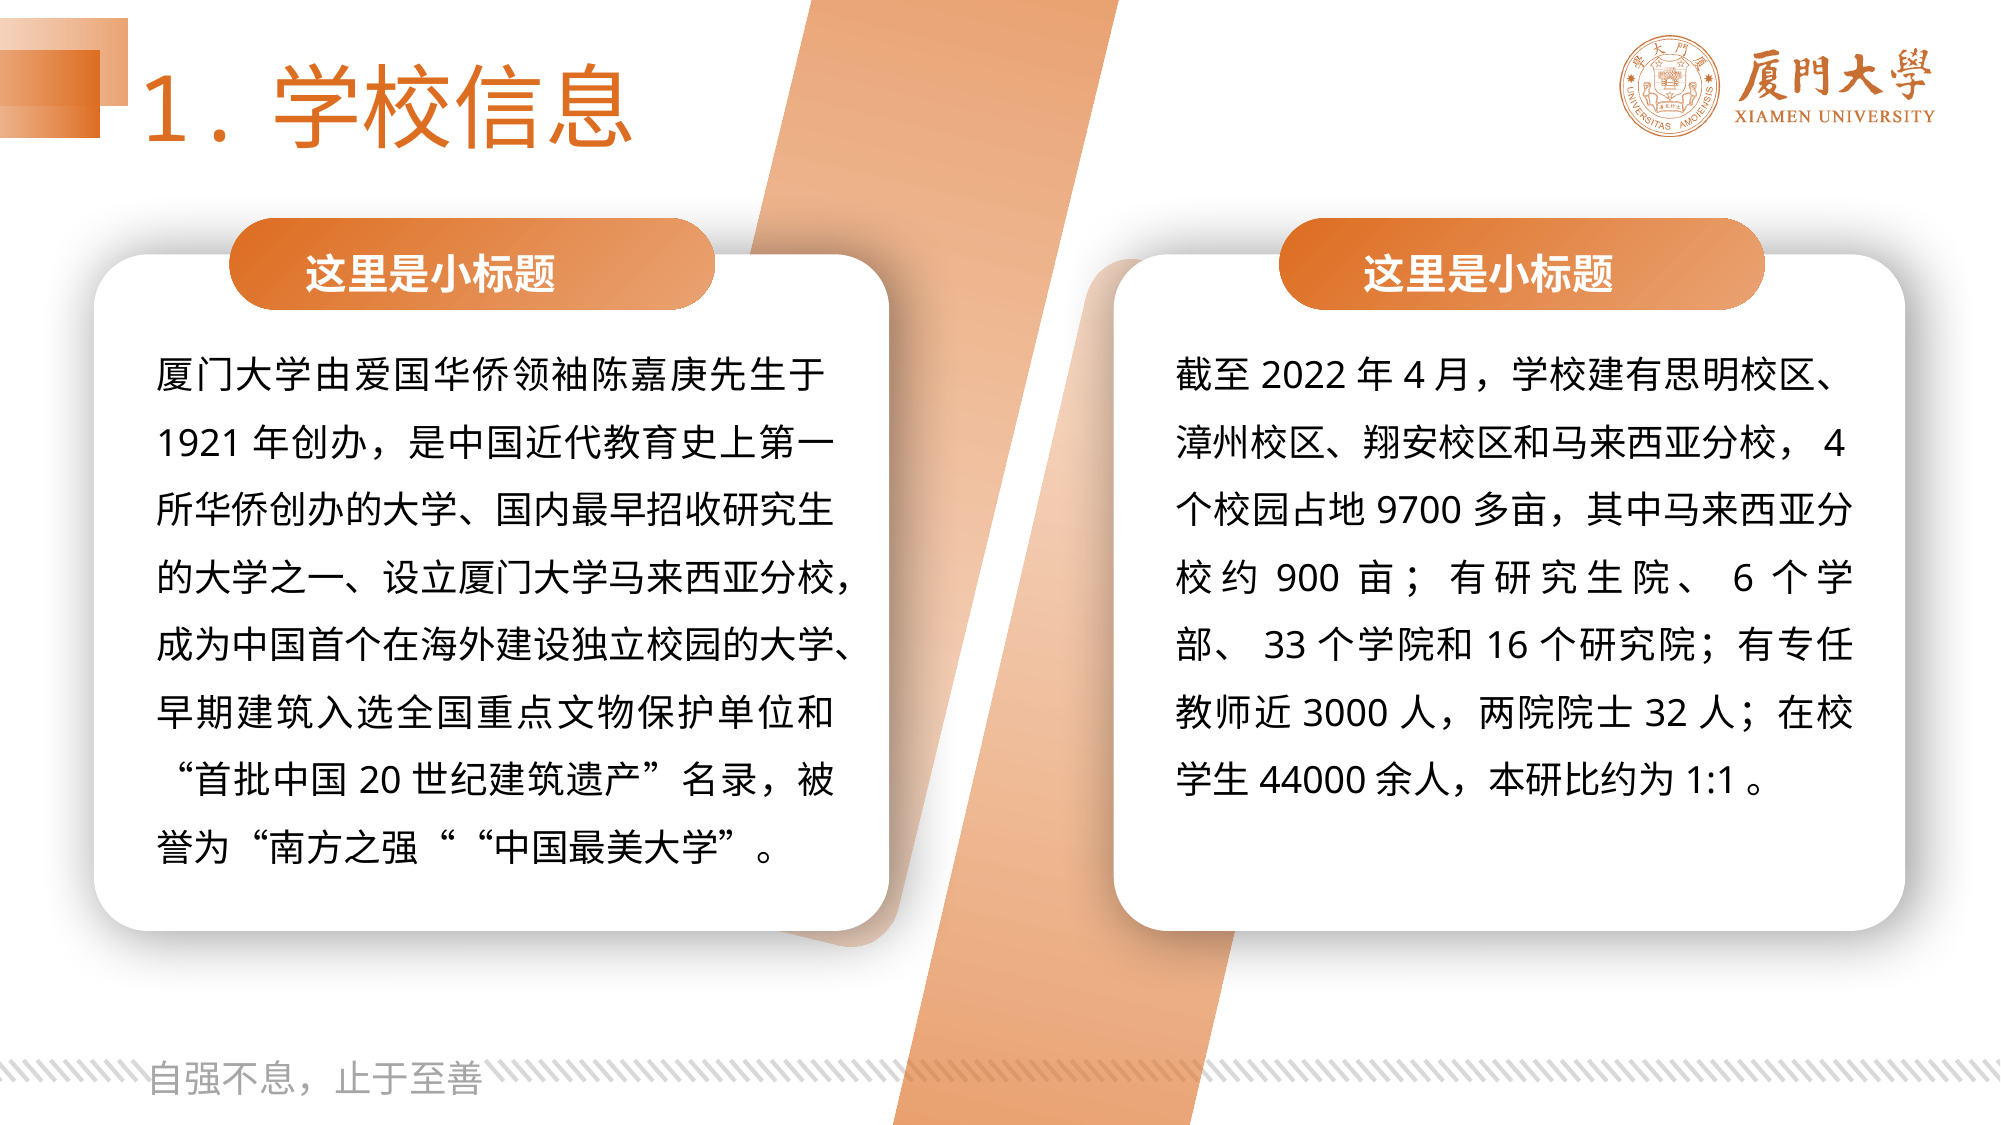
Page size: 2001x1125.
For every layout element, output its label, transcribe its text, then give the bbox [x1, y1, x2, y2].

text_box [228, 217, 716, 311]
text_box 这里是小标题 [290, 215, 615, 305]
text_box [1112, 253, 1907, 932]
text_box 厦门大学由爱国华侨领袖陈嘉庚先生于1921年创办，是中国近代教育史上第一所华侨创办的大学、国内最早招收研究生的大学之一、设立厦门大学马来西亚分校，成为中国首个在海外建设独立校园的大学、早期建筑入选全国重点文物保护单位和“首批中国20世纪建筑遗产”名录，被誉为“南方之强““中国最美大学”。 [141, 321, 851, 876]
text_box [1278, 217, 1766, 311]
text_box [92, 253, 891, 932]
text_box 这里是小标题 [1348, 215, 1680, 305]
text_box 截至2022年4月，学校建有思明校区、漳州校区、翔安校区和马来西亚分校，4个校园占地9700多亩，其中马来西亚分校约900亩；有研究生院、6个学部、33个学院和16个研究院；有专任教师近3000人，两院院士32人；在校学生44000余人，本研比约为1:1。 [1160, 321, 1870, 809]
text_box [758, 0, 1120, 718]
text_box [890, 323, 1224, 1125]
